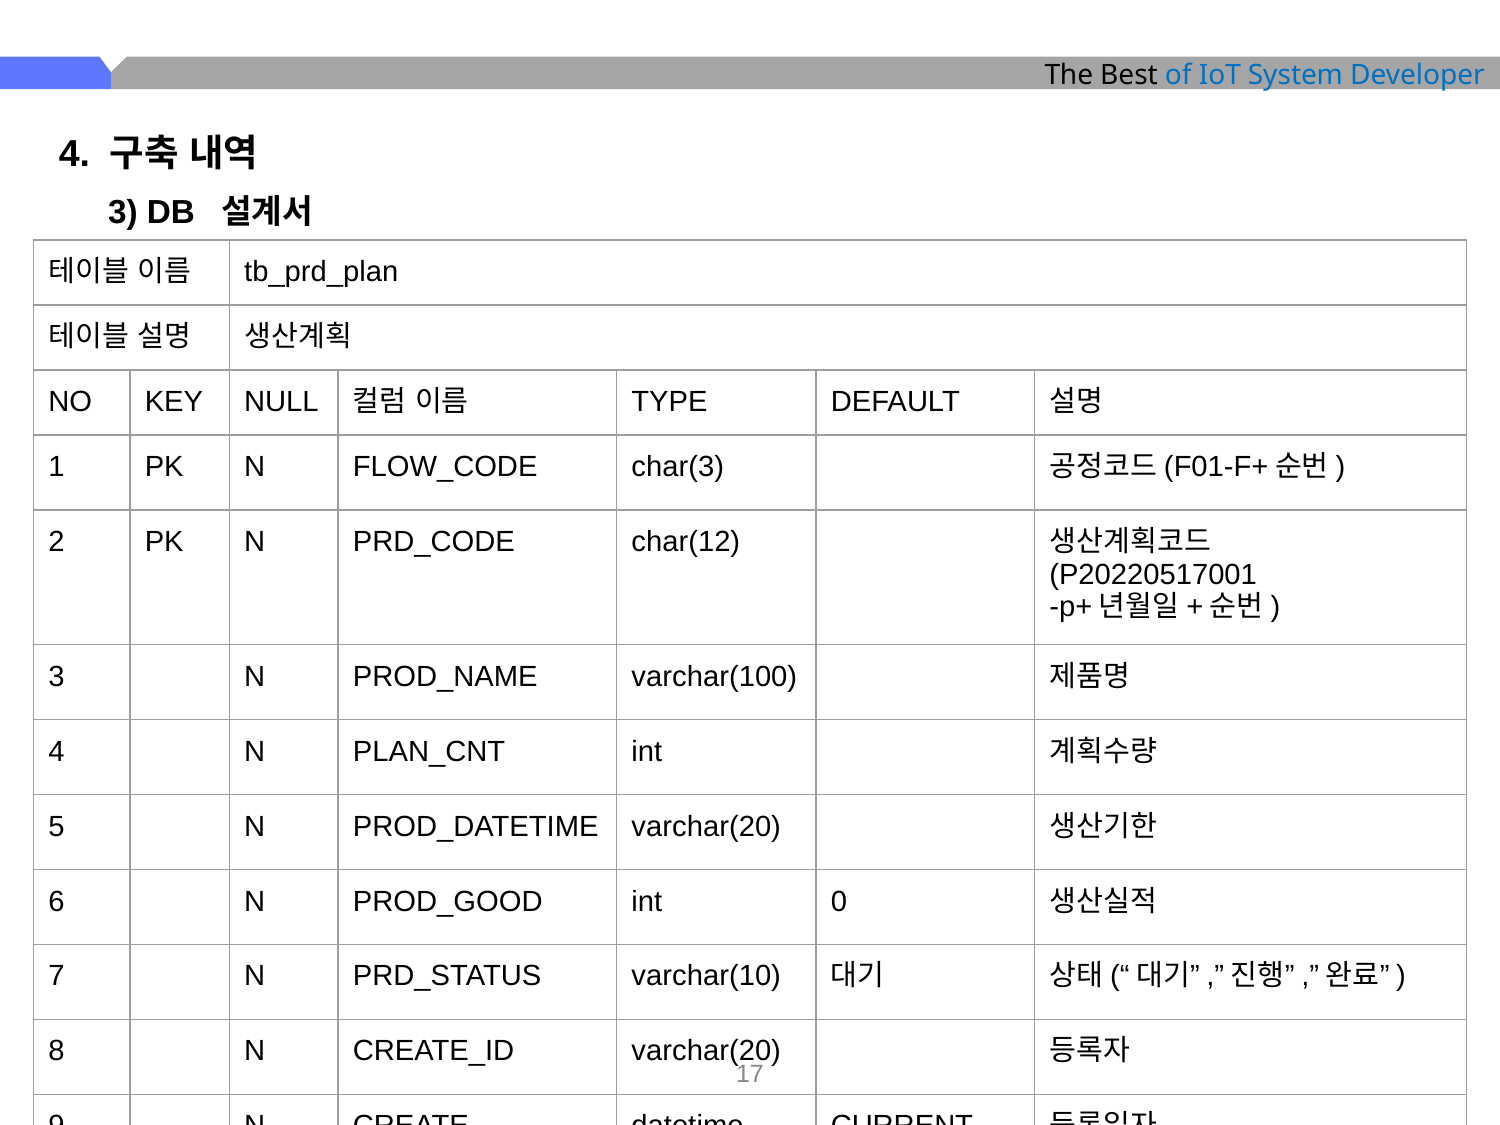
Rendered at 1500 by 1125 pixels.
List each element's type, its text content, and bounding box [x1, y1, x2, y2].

table_cell 2 [34, 511, 129, 644]
table_cell 8 [34, 1020, 129, 1094]
table_cell 제품명 [1035, 645, 1466, 719]
table_cell PRD_CODE [339, 511, 616, 644]
table_cell [817, 511, 1034, 644]
table_cell [817, 795, 1034, 869]
table_cell PROD_DATETIME [339, 795, 616, 869]
table_cell 등록일자 [1035, 1095, 1466, 1125]
table_cell [131, 1020, 229, 1094]
table_cell N [230, 511, 337, 644]
table_cell PROD_NAME [339, 645, 616, 719]
table_cell N [230, 795, 337, 869]
table_cell PLAN_CNT [339, 720, 616, 794]
table_cell datetime [617, 1095, 815, 1125]
table_cell 0 [817, 870, 1034, 944]
table_cell [131, 1095, 229, 1125]
table_cell N [230, 645, 337, 719]
table_cell N [230, 1095, 337, 1125]
table_cell 3 [34, 645, 129, 719]
table_cell 설명 [1035, 371, 1466, 434]
table_cell FLOW_CODE [339, 436, 616, 509]
table_cell NO [34, 371, 129, 434]
table_cell 컬럼 이름 [339, 371, 616, 434]
table_cell N [230, 720, 337, 794]
table_cell PRD_STATUS [339, 945, 616, 1019]
table_cell char(3) [617, 436, 815, 509]
table_cell 생산계획코드 (P20220517001 -p+년월일+순번) [1035, 511, 1466, 644]
table_cell [817, 720, 1034, 794]
table_cell varchar(20) [617, 795, 815, 869]
table_cell char(12) [617, 511, 815, 644]
table_cell 6 [34, 870, 129, 944]
table_cell 4 [34, 720, 129, 794]
table_cell [817, 1020, 1034, 1094]
table_cell [817, 436, 1034, 509]
table_cell PK [131, 511, 229, 644]
table_cell DEFAULT [817, 371, 1034, 434]
table_cell 상태(“대기”,”진행”,”완료”) [1035, 945, 1466, 1019]
table_cell [817, 645, 1034, 719]
table_cell 공정코드(F01-F+순번) [1035, 436, 1466, 509]
table_cell PK [131, 436, 229, 509]
table_cell PROD_GOOD [339, 870, 616, 944]
table_cell CREATE_ID [339, 1020, 616, 1094]
table_cell 5 [34, 795, 129, 869]
table_cell [131, 945, 229, 1019]
table_cell N [230, 945, 337, 1019]
table_cell 생산계획 [230, 306, 1466, 369]
table_cell 7 [34, 945, 129, 1019]
table_cell [131, 795, 229, 869]
table_cell int [617, 720, 815, 794]
table_header tb_prd_plan [230, 241, 1466, 304]
table_cell [131, 870, 229, 944]
text_box 3) DB 설계서 [93, 182, 338, 238]
table_cell [131, 645, 229, 719]
table_header 테이블 이름 [34, 241, 229, 304]
table_cell varchar(20) [617, 1020, 815, 1094]
table_cell int [617, 870, 815, 944]
table_cell varchar(100) [617, 645, 815, 719]
table_cell 계획수량 [1035, 720, 1466, 794]
table_cell N [230, 436, 337, 509]
table_cell TYPE [617, 371, 815, 434]
table_cell KEY [131, 371, 229, 434]
table_cell NULL [230, 371, 337, 434]
table_cell 1 [34, 436, 129, 509]
table_cell 생산실적 [1035, 870, 1466, 944]
table_cell 대기 [817, 945, 1034, 1019]
text_box 4. 구축 내역 [43, 121, 279, 182]
table_cell varchar(10) [617, 945, 815, 1019]
table_cell CURRENT _TIMESTAMP [817, 1095, 1034, 1125]
table_cell [131, 720, 229, 794]
table_cell N [230, 870, 337, 944]
table_cell 등록자 [1035, 1020, 1466, 1094]
table_cell CREATE _DATETIME [339, 1095, 616, 1125]
table_cell 테이블 설명 [34, 306, 229, 369]
table_cell N [230, 1020, 337, 1094]
table_cell 생산기한 [1035, 795, 1466, 869]
table_cell 9 [34, 1095, 129, 1125]
